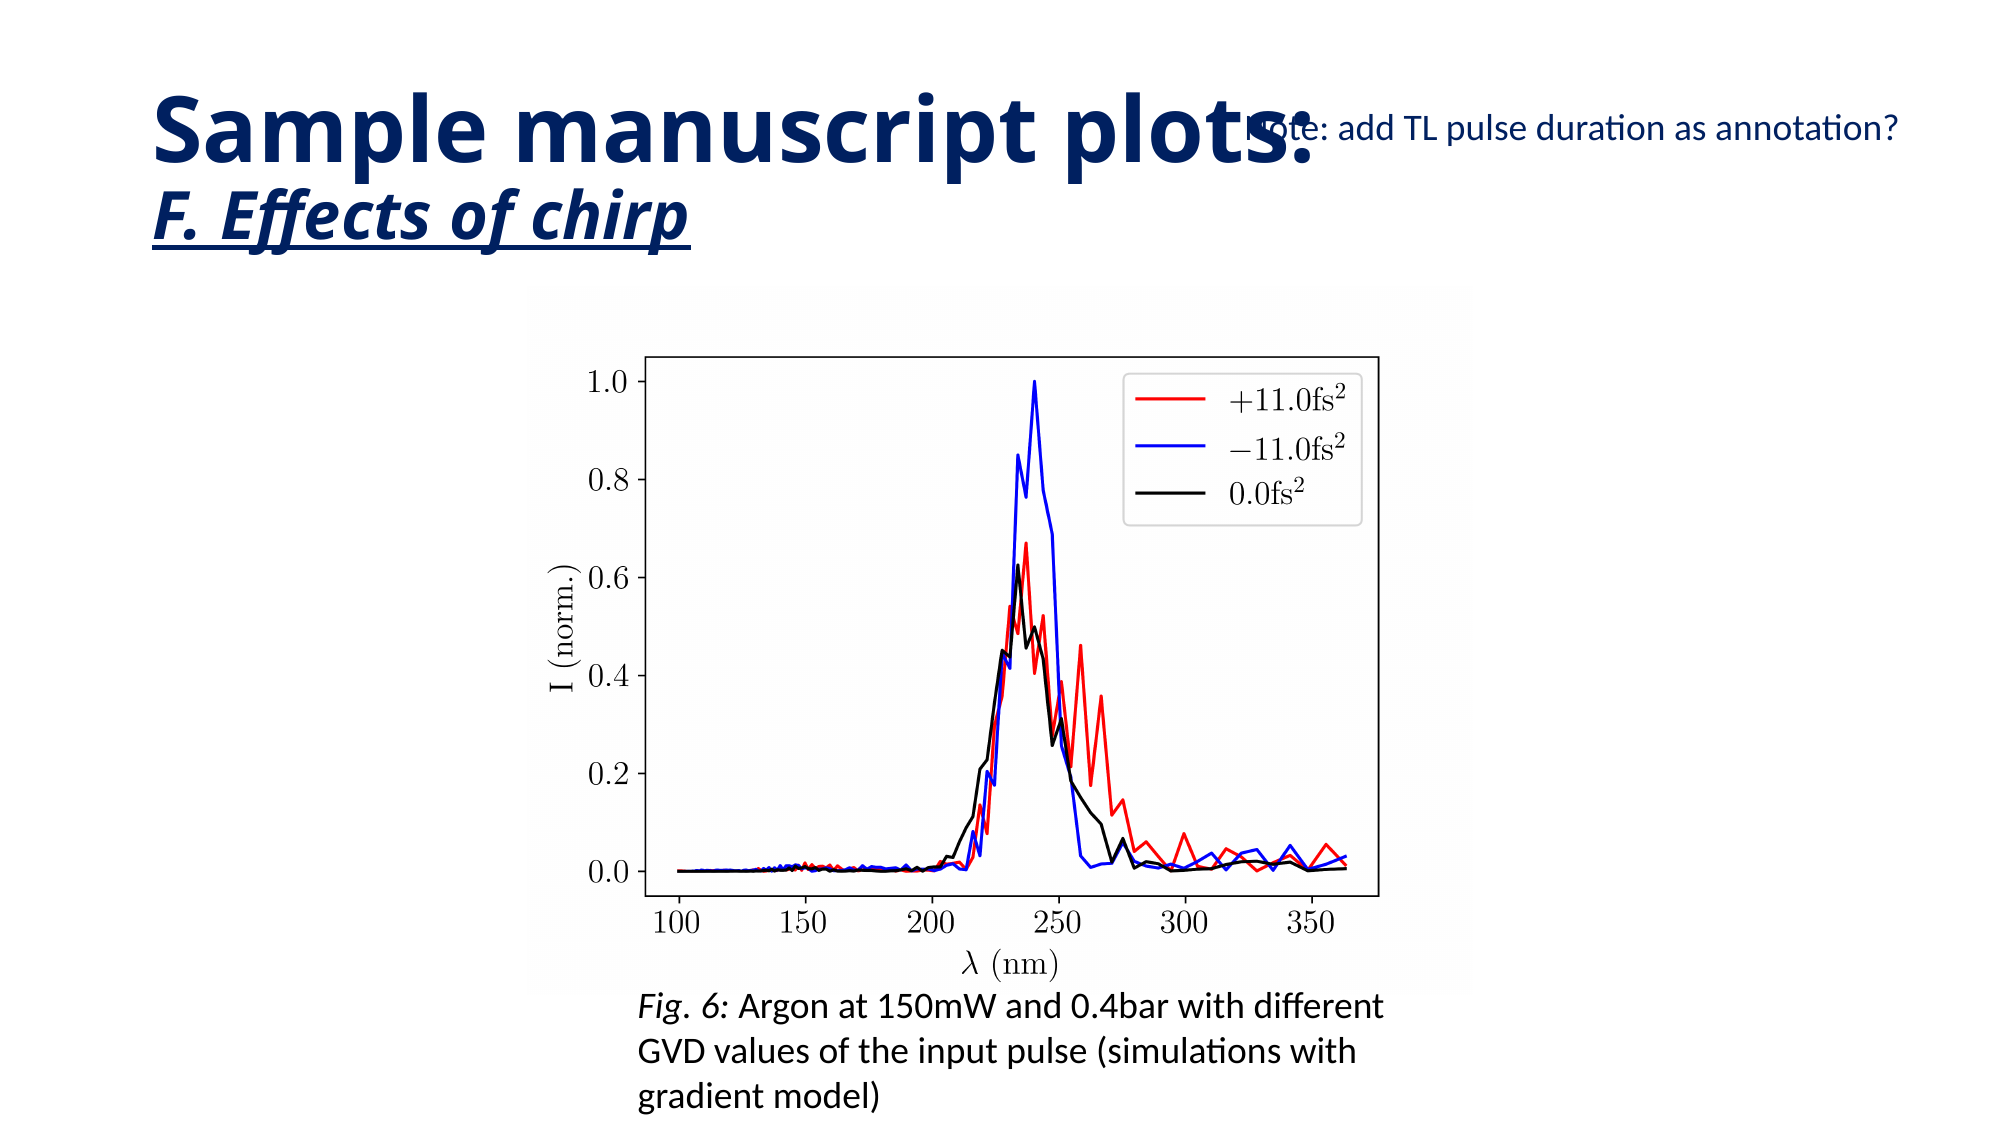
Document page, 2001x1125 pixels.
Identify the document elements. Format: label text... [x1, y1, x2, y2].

text_box Note: add TL pulse duration as annotation? [1229, 95, 1916, 156]
title Sample manuscript plots: F. Effects of chirp [137, 59, 1863, 278]
text_box Fig. 6: Argon at 150mW and 0.4bar with different GVD values of the input pulse (simulations with gradient model) [622, 973, 2000, 1124]
picture [527, 286, 1473, 995]
